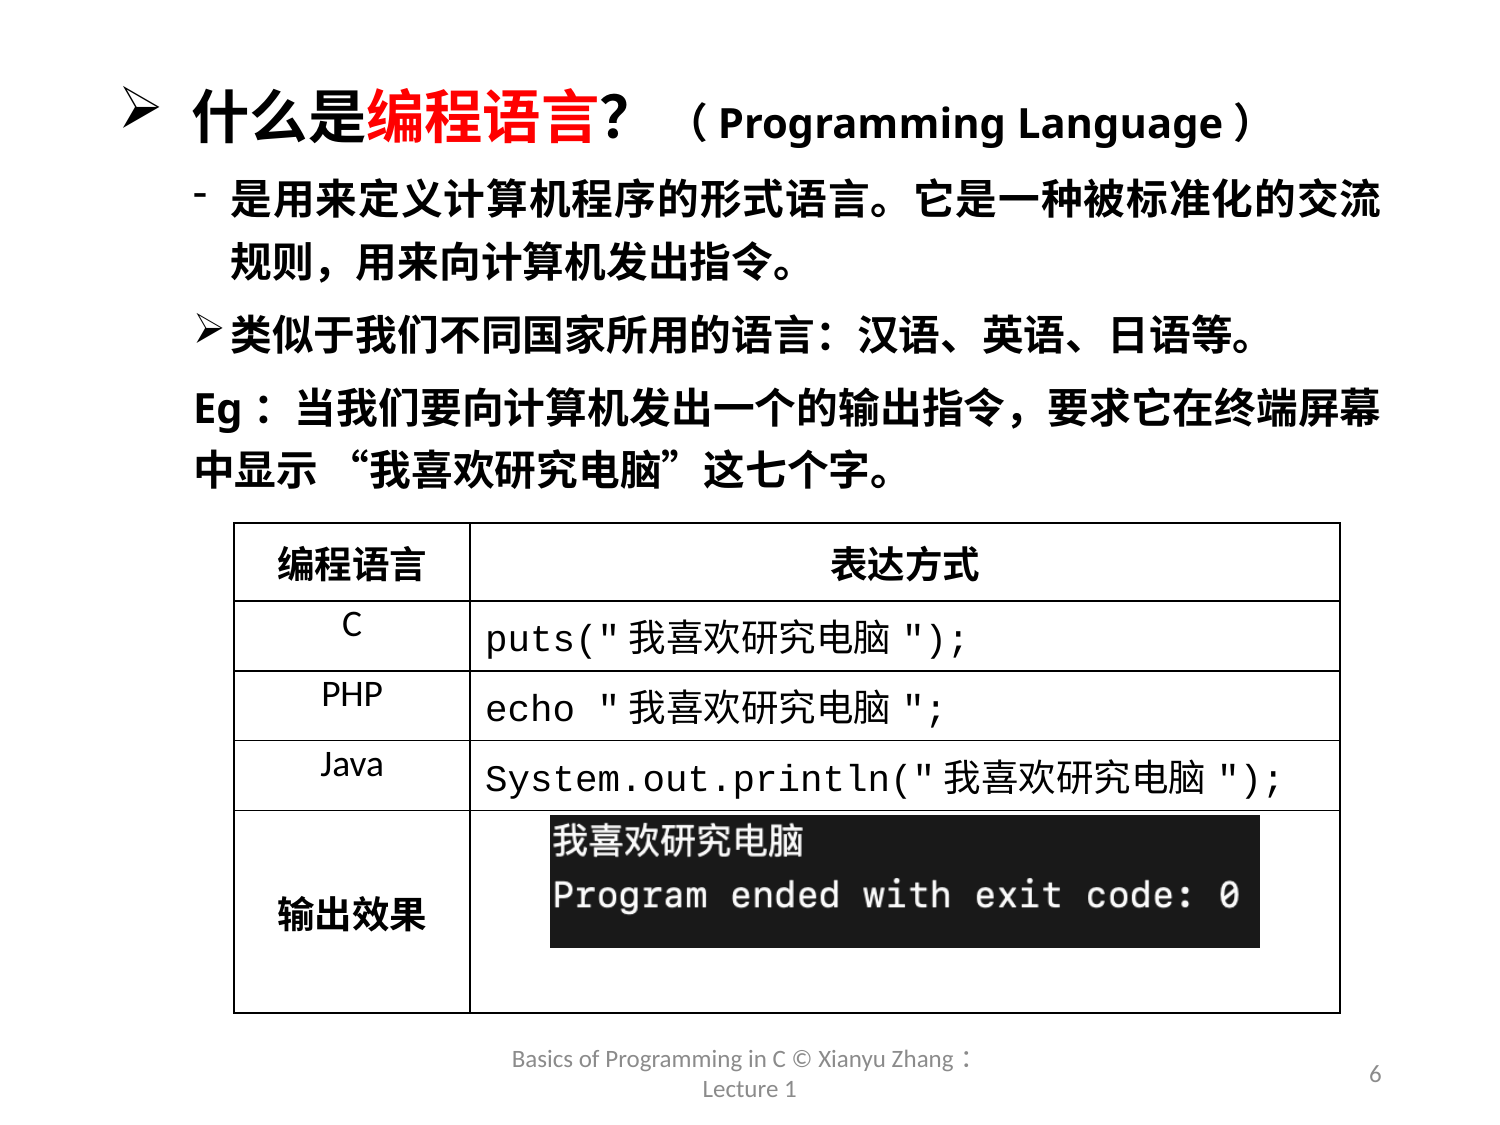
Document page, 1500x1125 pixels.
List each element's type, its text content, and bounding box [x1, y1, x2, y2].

footer Basics of Programming in C © Xianyu Zhang：Lecture 1 [496, 1042, 1004, 1103]
table_cell echo "我喜欢研究电脑"; [471, 672, 1339, 740]
list 什么是编程语言？ （Programming Language） 是用来定义计算机程序的形式语言。它是一种被标准化的交流规则，用来向计算机发出指令。 类似于我们不同国家所用的语言：汉语、英语、日语等。 Eg：当我们要向计算机发出一个的输出指令，要求它在终端屏幕中显示 “我喜欢研究电脑”这七个字。 [103, 55, 1397, 992]
table_cell puts("我喜欢研究电脑"); [471, 602, 1339, 670]
table_cell C [235, 602, 469, 670]
table_header 表达方式 [471, 524, 1339, 600]
table_cell [471, 811, 1339, 1012]
picture [550, 815, 1260, 948]
table_cell Java [235, 741, 469, 810]
table_cell PHP [235, 672, 469, 740]
table_header 编程语言 [235, 524, 469, 600]
slide_number 6 [1059, 1042, 1397, 1103]
table_cell 输出效果 [235, 811, 469, 1012]
table_cell System.out.println("我喜欢研究电脑"); [471, 741, 1339, 810]
